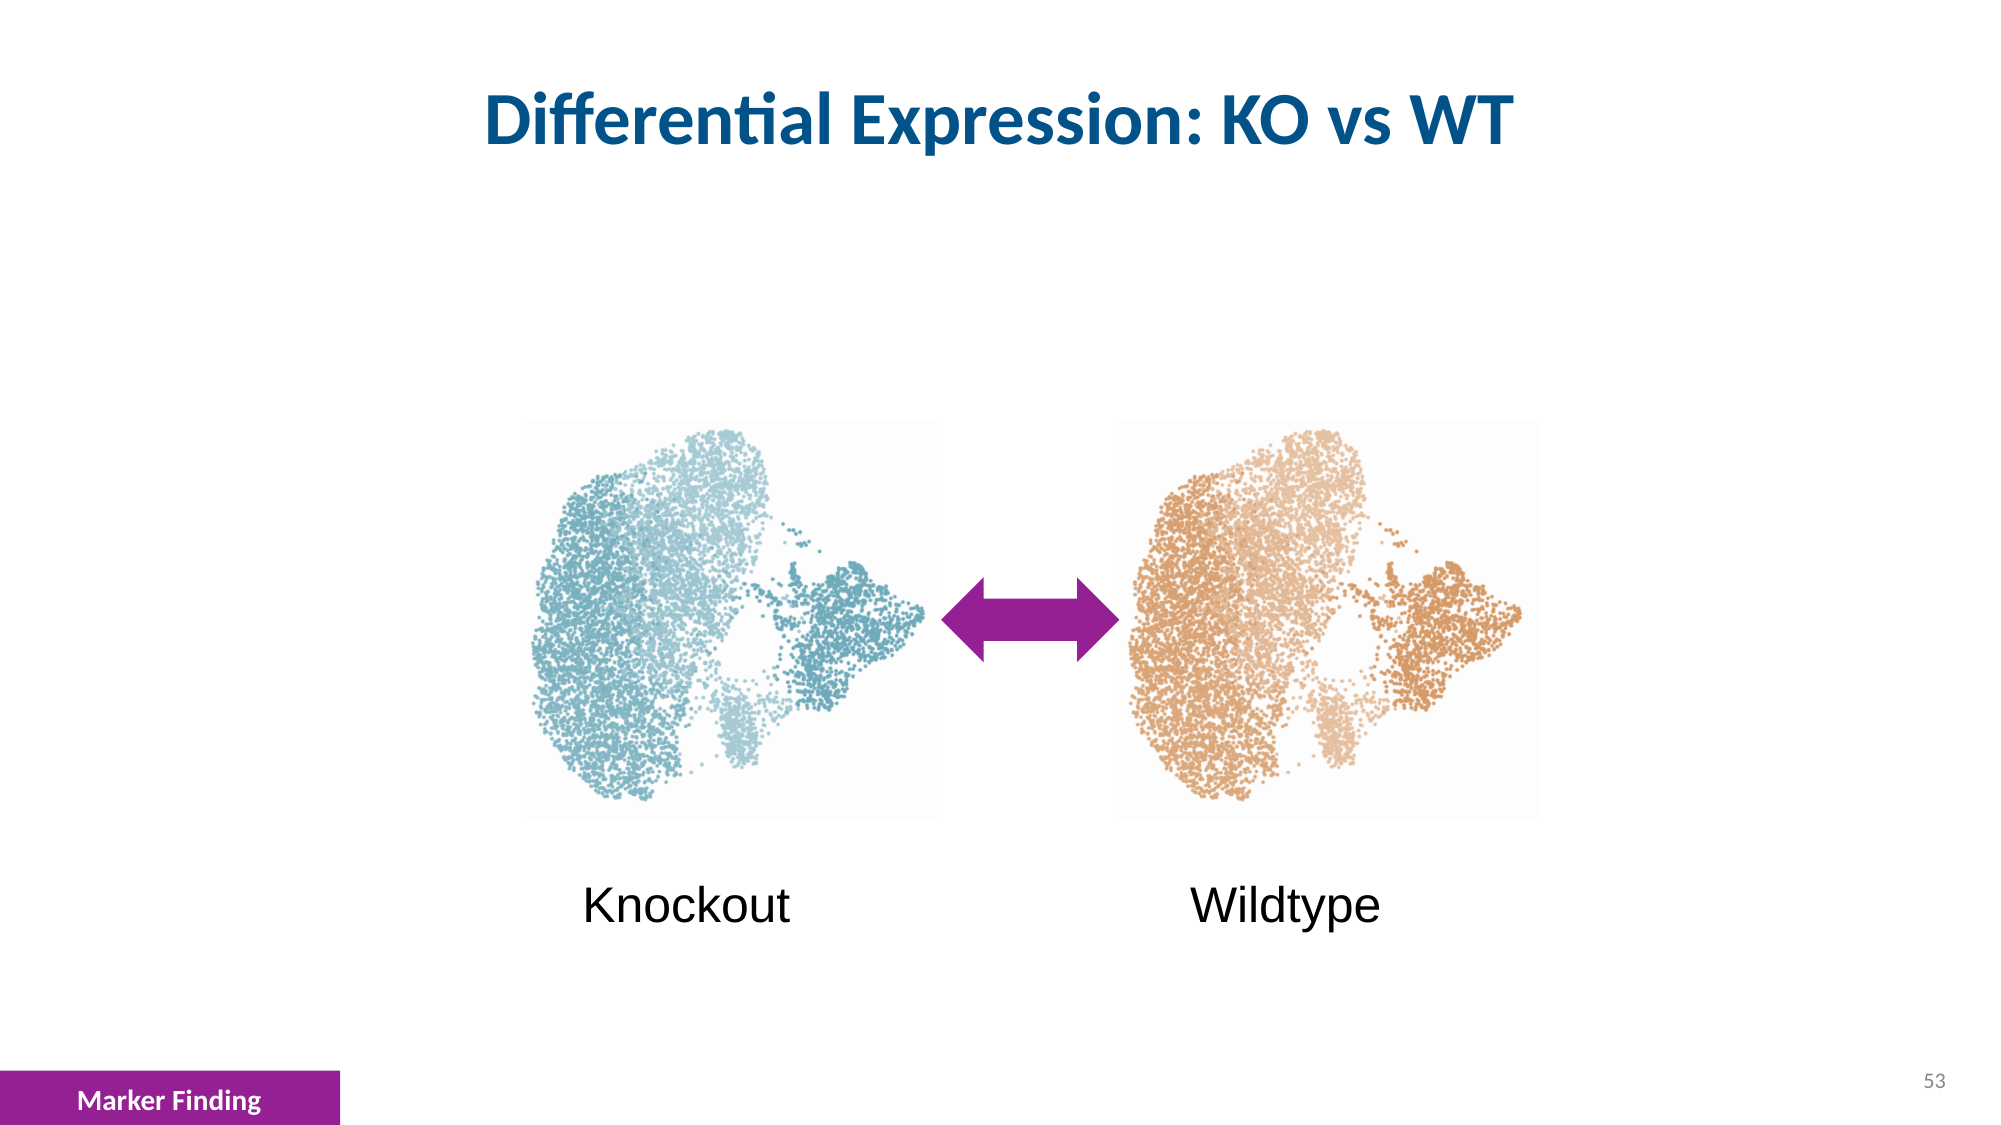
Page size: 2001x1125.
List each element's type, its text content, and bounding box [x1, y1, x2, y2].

text_box Knockout [567, 865, 825, 940]
title Differential Expression: KO vs WT [0, 20, 2000, 209]
picture [1119, 418, 1539, 821]
picture [522, 418, 942, 821]
text_box Marker Finding [0, 1070, 341, 1125]
text_box [947, 577, 1114, 663]
text_box Wildtype [1174, 865, 1433, 940]
